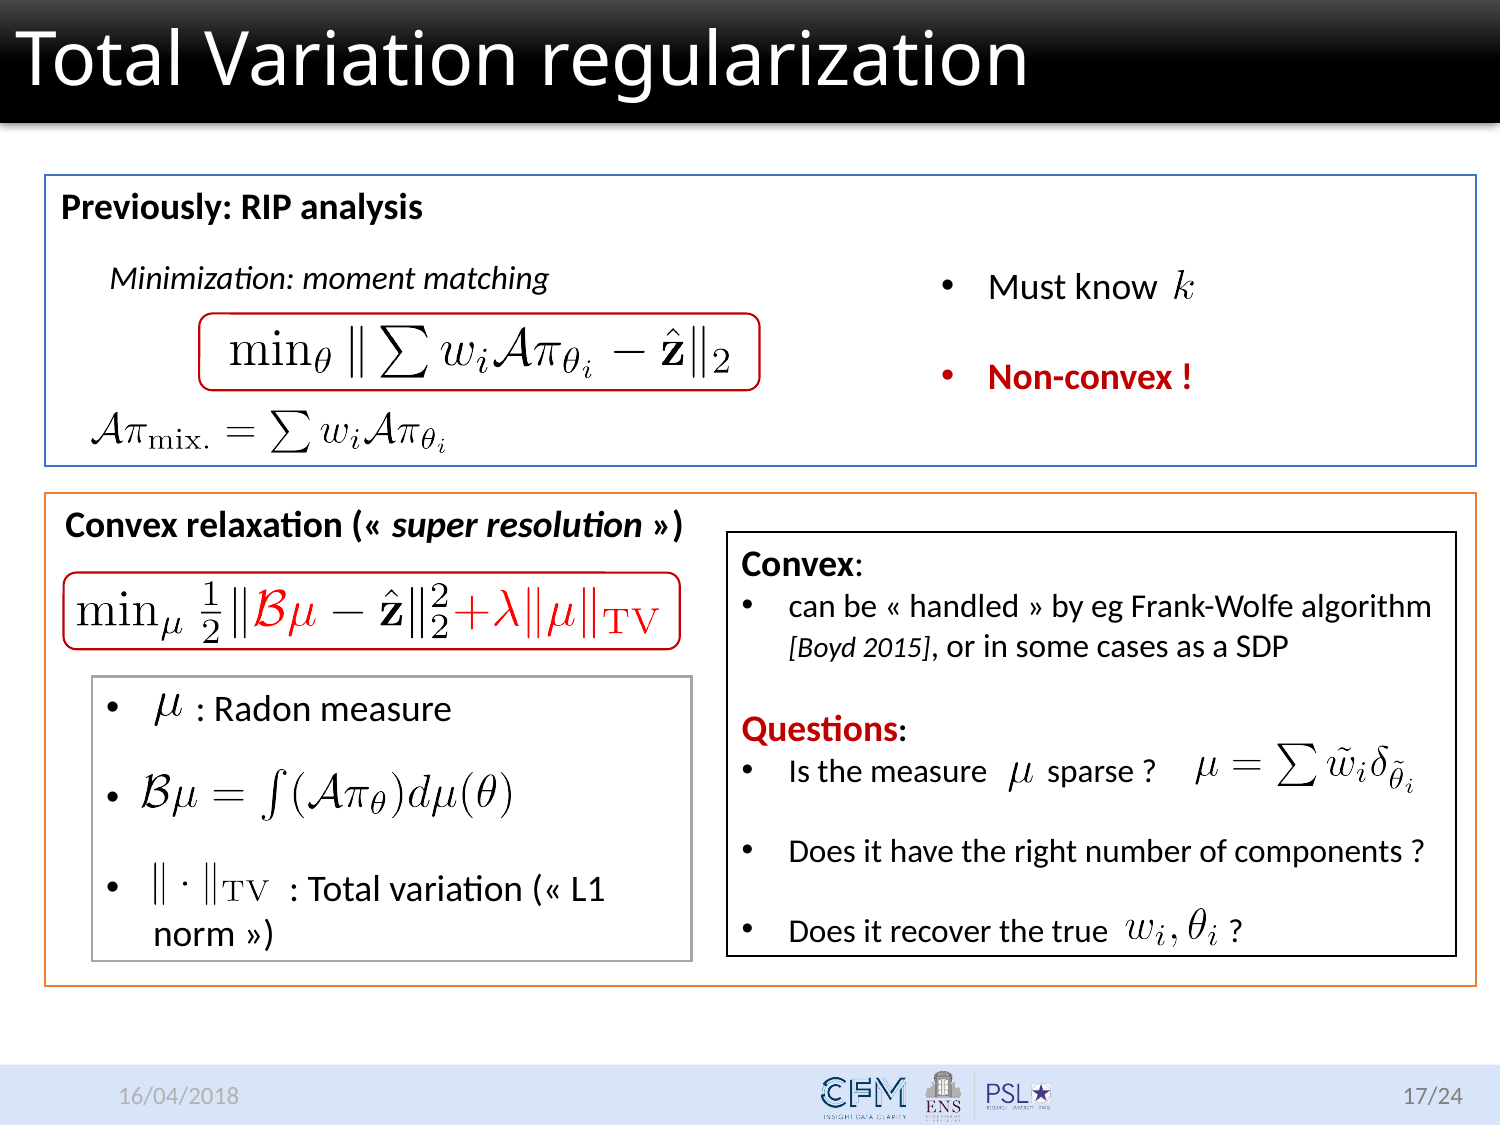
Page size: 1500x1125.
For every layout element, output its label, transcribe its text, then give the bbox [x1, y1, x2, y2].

picture [1125, 908, 1217, 947]
picture [141, 769, 511, 821]
text_box Must know Non-convex ! [926, 209, 1310, 405]
picture [230, 325, 729, 378]
title Total Variation regularization [0, 1, 1294, 121]
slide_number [103, 1065, 441, 1125]
picture [1195, 743, 1413, 793]
picture [154, 693, 182, 726]
text_box [44, 174, 1477, 467]
picture [1174, 270, 1194, 300]
text_box : Radon measure : Total variation (« L1 norm ») [91, 675, 693, 962]
text_box Convex: can be « handled » by eg Frank-Wolfe algorithm [Boyd 2015], or in some cases as a SDP Questions: Is the measure sparse ? Does it have the right number of components ? Does it recover the true ? [726, 531, 1457, 957]
picture [1008, 762, 1033, 792]
picture [154, 862, 269, 905]
text_box [44, 492, 1477, 987]
text_box [198, 312, 761, 392]
picture [77, 581, 659, 643]
picture [816, 1073, 911, 1122]
text_box Previously: RIP analysis [46, 174, 439, 235]
picture [91, 410, 445, 453]
text_box Convex relaxation (« super resolution ») [50, 492, 699, 553]
text_box Minimization: moment matching [94, 248, 566, 304]
text_box 17/24 [1175, 1072, 1478, 1117]
text_box [62, 571, 681, 651]
picture [918, 1068, 1057, 1125]
